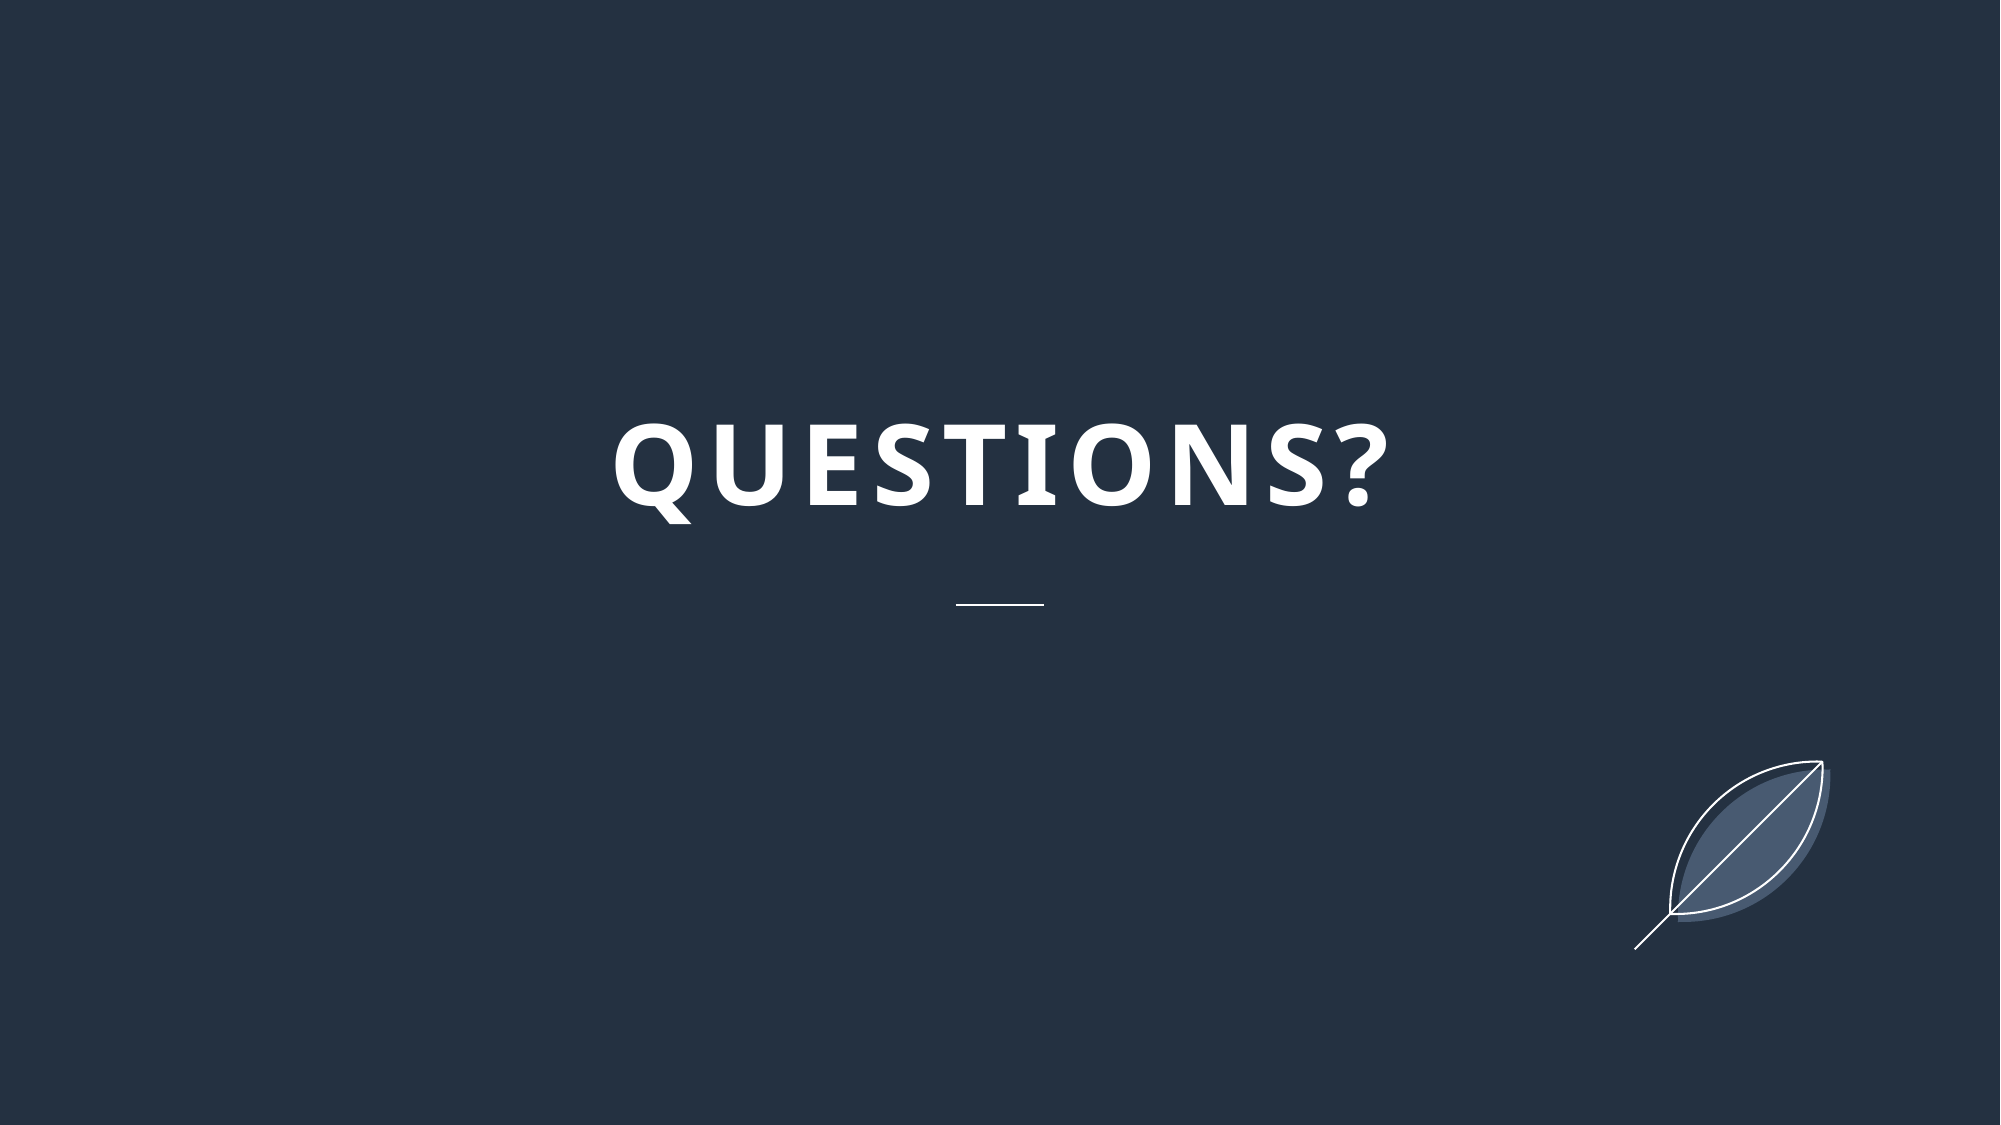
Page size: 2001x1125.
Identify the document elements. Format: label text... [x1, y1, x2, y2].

title Questions? [360, 177, 1640, 528]
